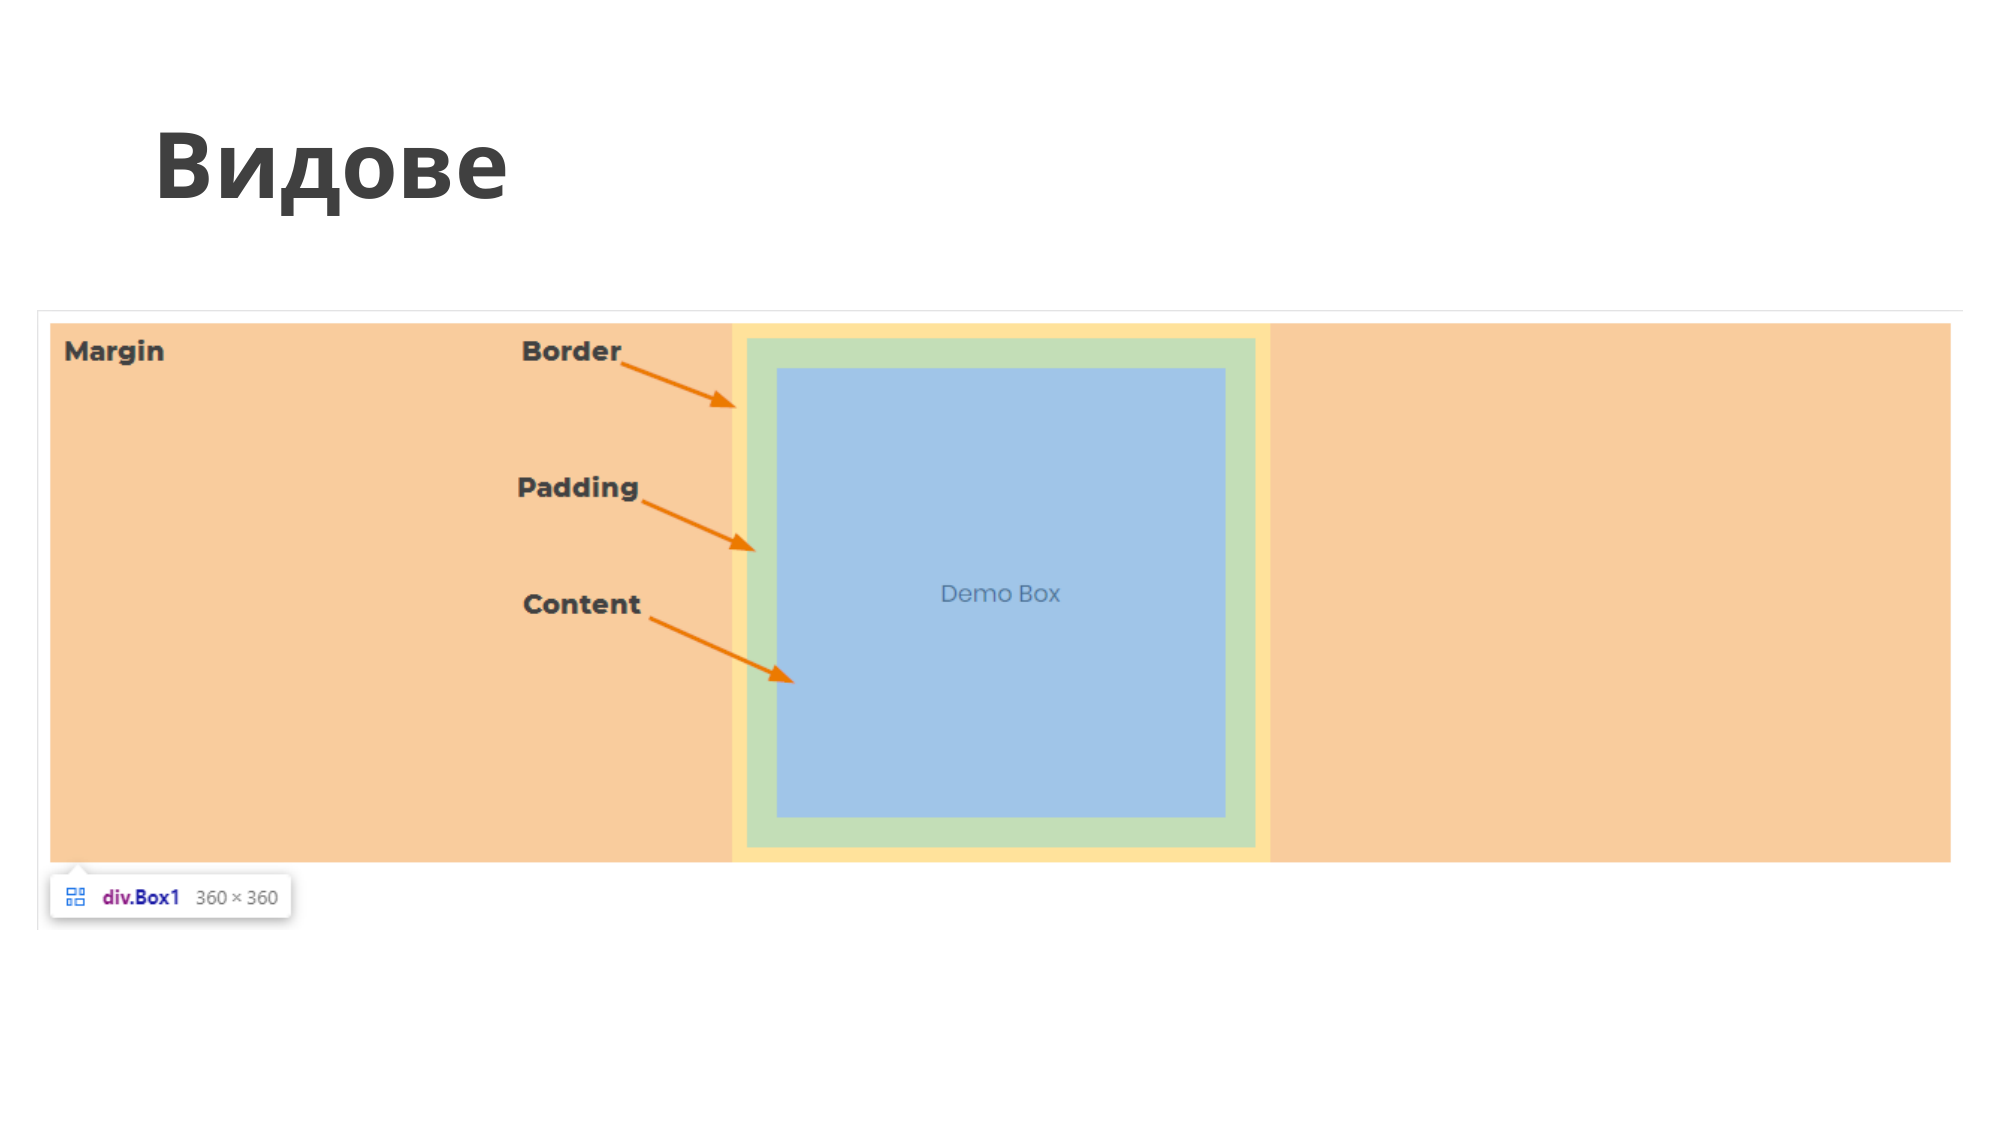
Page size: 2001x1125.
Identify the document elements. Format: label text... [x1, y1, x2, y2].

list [37, 310, 1963, 930]
title Видове [137, 59, 1863, 278]
